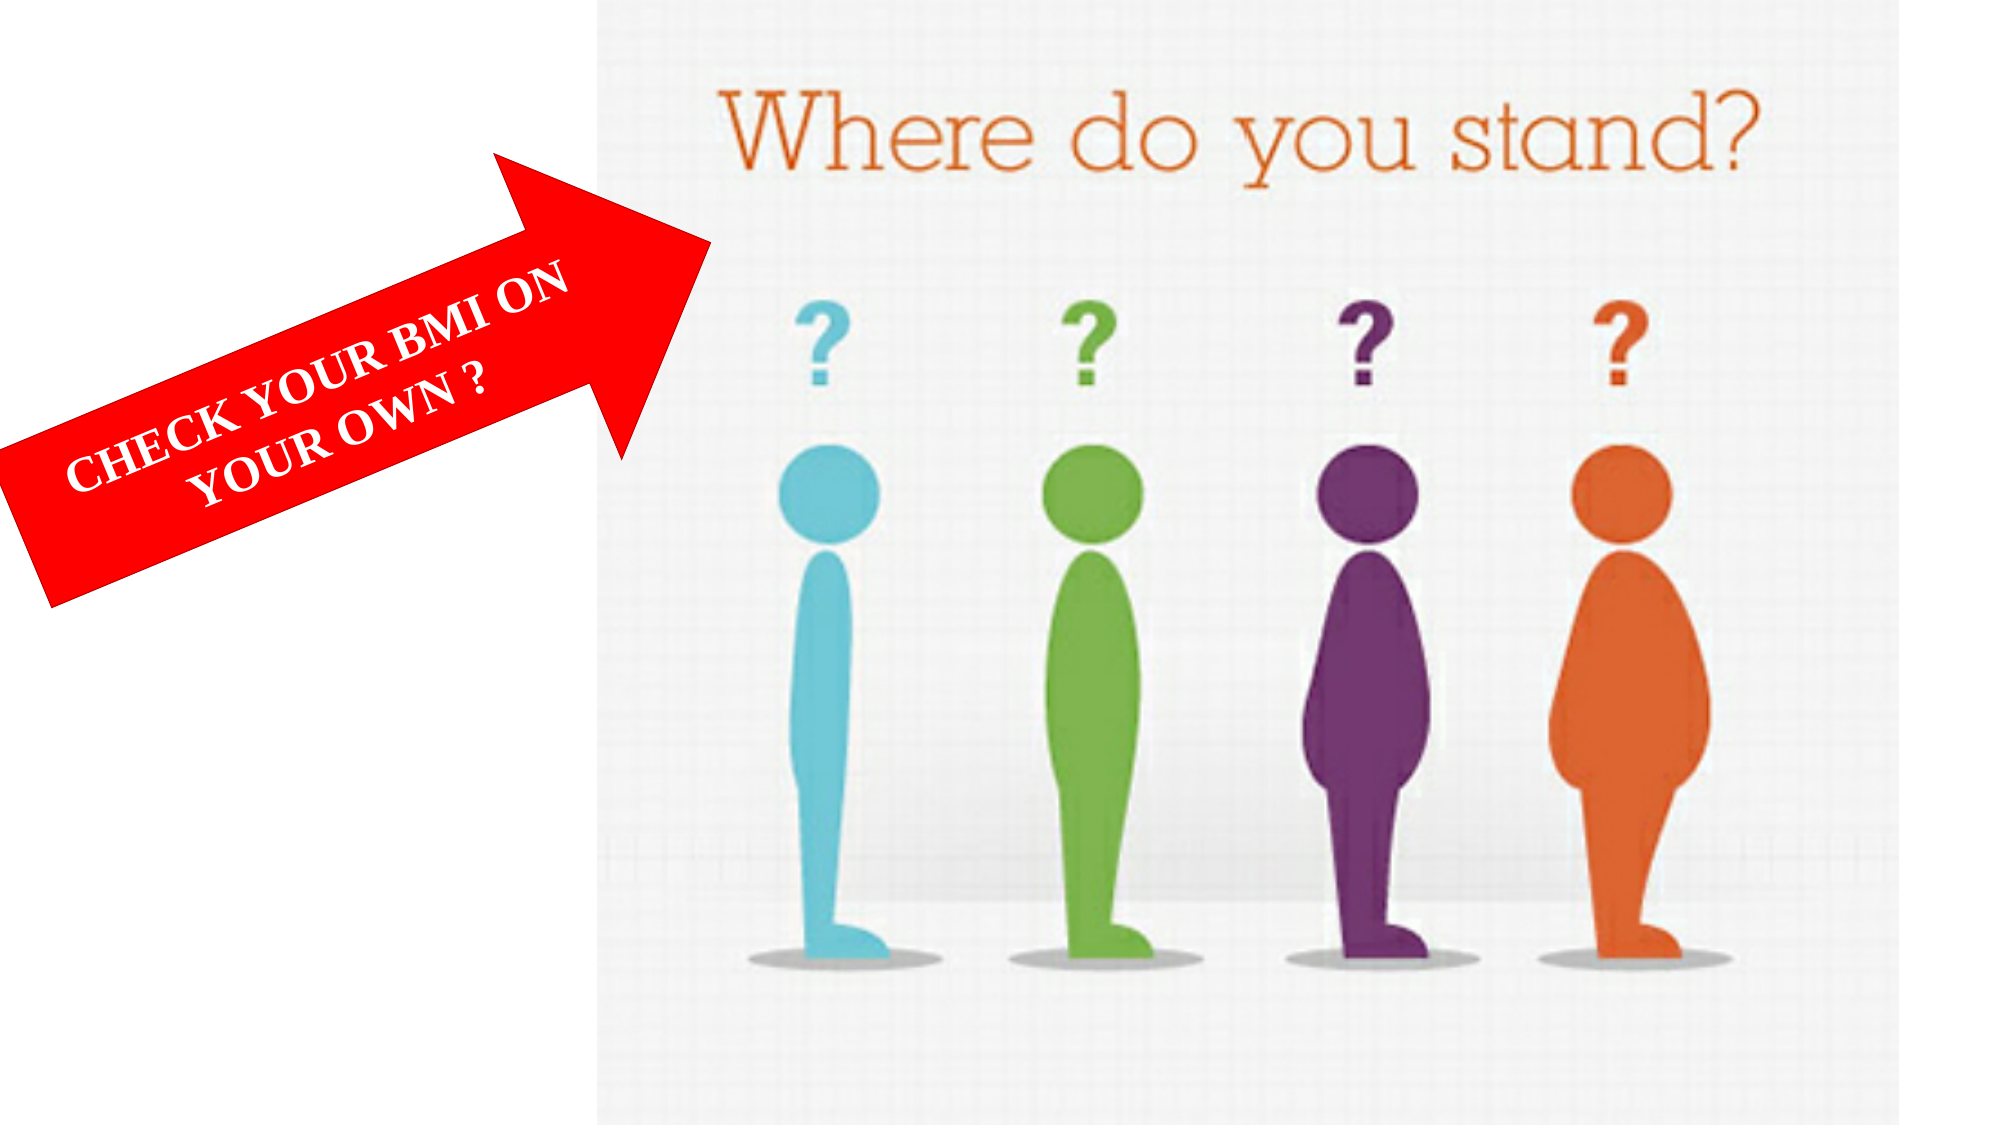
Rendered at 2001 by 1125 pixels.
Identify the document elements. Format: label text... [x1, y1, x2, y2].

text_box CHECK YOUR BMI ON YOUR OWN ? [0, 152, 597, 609]
picture [597, 0, 1899, 1125]
